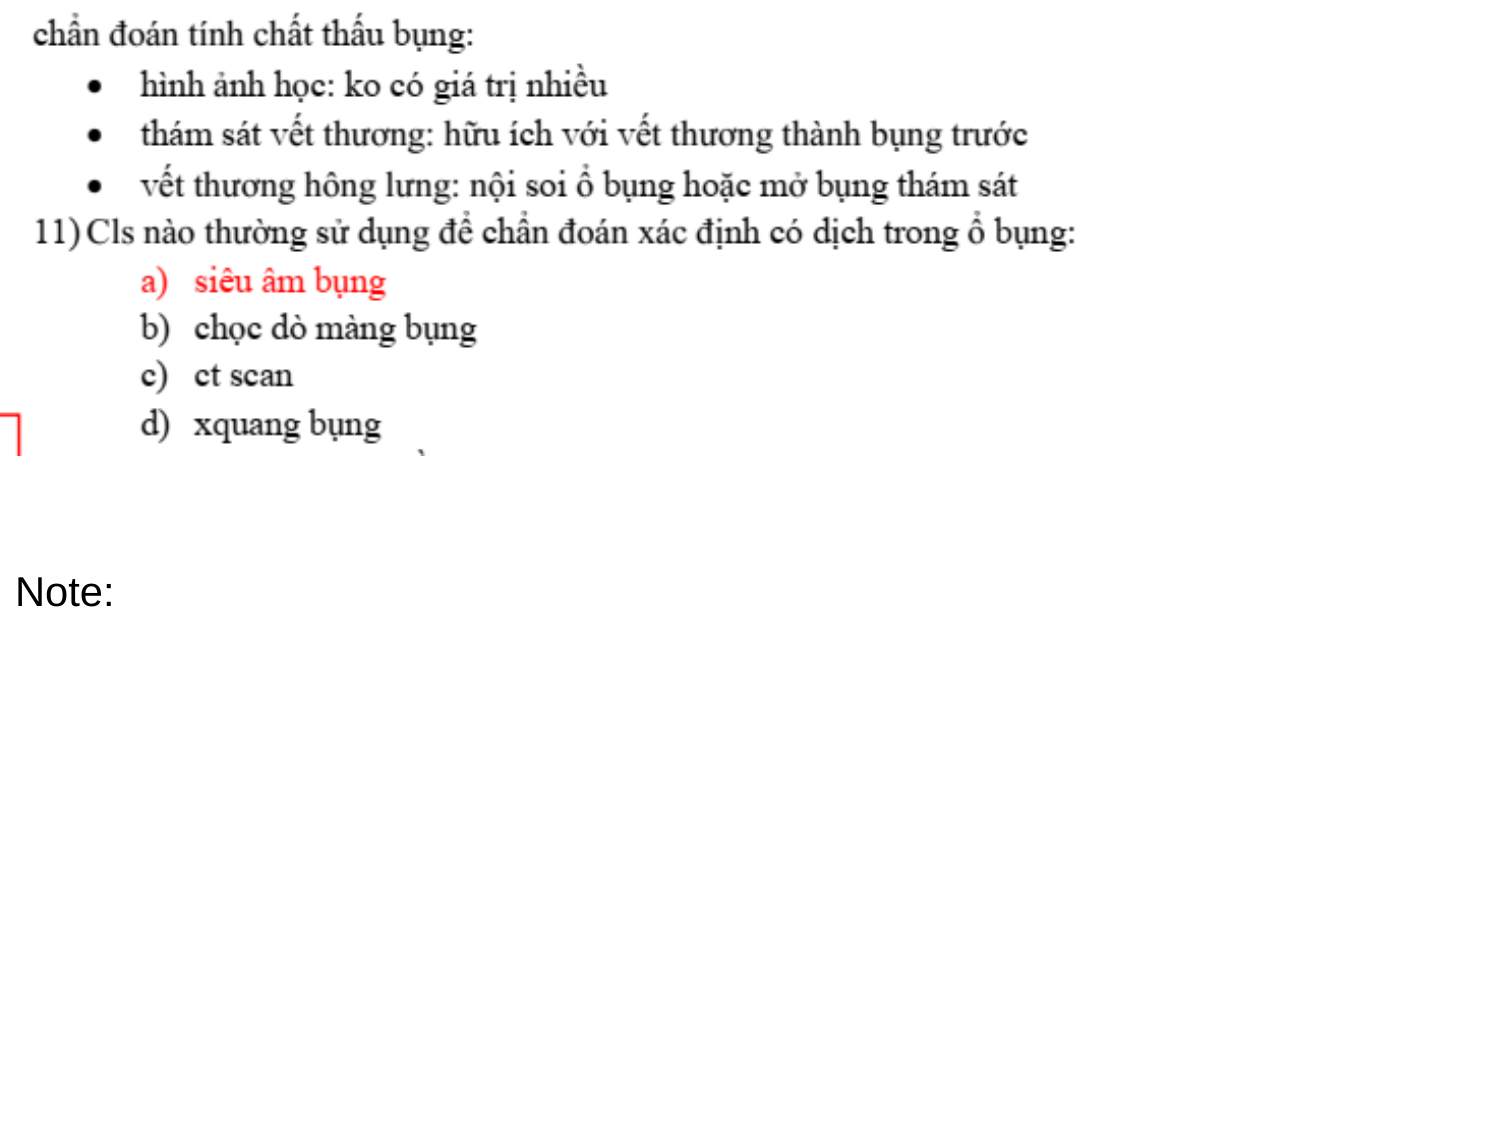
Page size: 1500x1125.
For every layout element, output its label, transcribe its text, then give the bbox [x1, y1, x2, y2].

picture [0, 0, 1109, 456]
subtitle Note: [0, 562, 1500, 1094]
